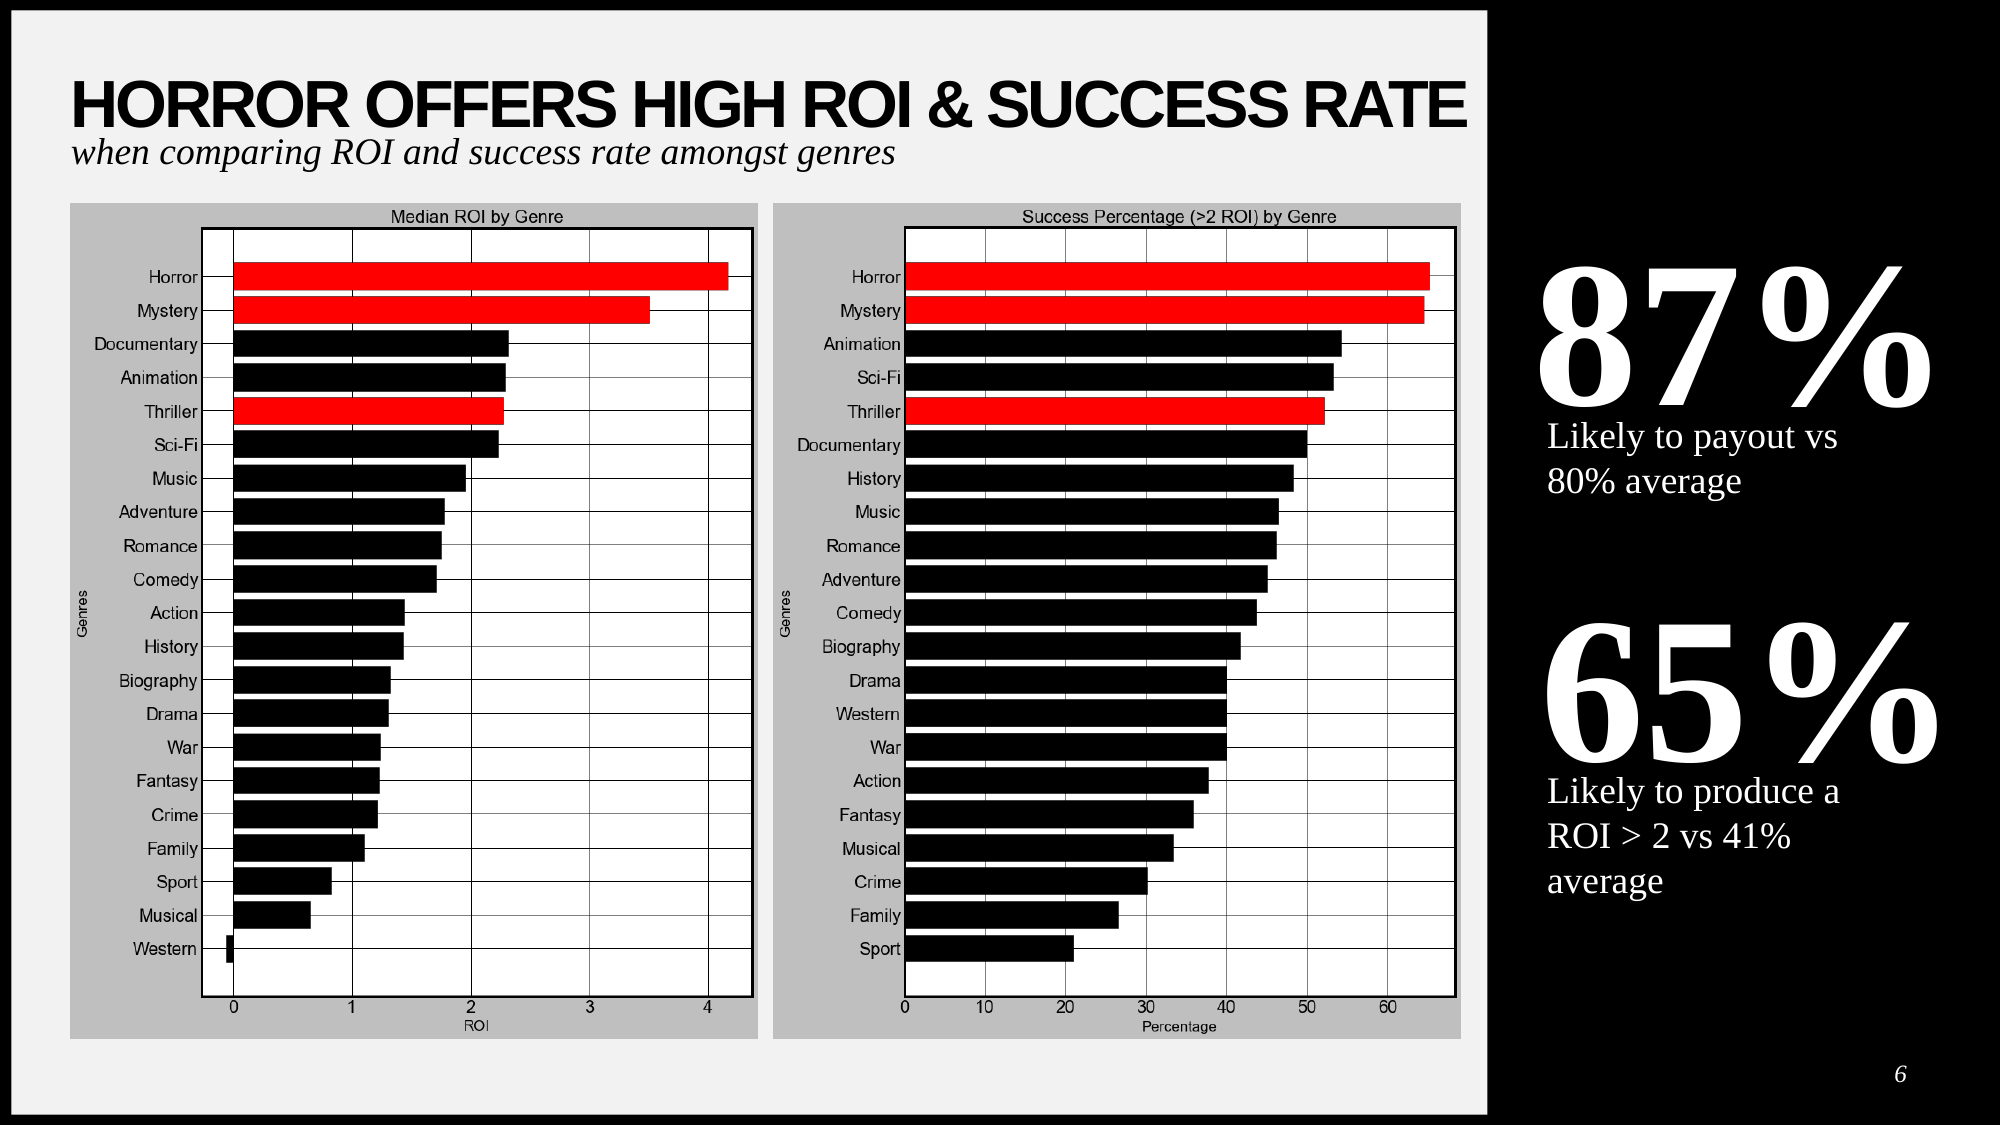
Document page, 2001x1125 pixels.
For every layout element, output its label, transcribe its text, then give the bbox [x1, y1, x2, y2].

slide_number 6 [1877, 1050, 1924, 1096]
text_box Likely to payout vs 80% average [1532, 455, 1921, 509]
text_box 65% [1525, 545, 1973, 811]
list when comparing ROI and success rate amongst genres [70, 132, 1931, 192]
text_box 87% [1518, 189, 1965, 455]
text_box [1487, 0, 2000, 1125]
text_box Likely to produce a ROI > 2 vs 41% average [1532, 758, 1930, 908]
title Horror offers high ROI & success rate [70, 70, 1627, 132]
picture [70, 203, 759, 1039]
picture [773, 203, 1461, 1039]
